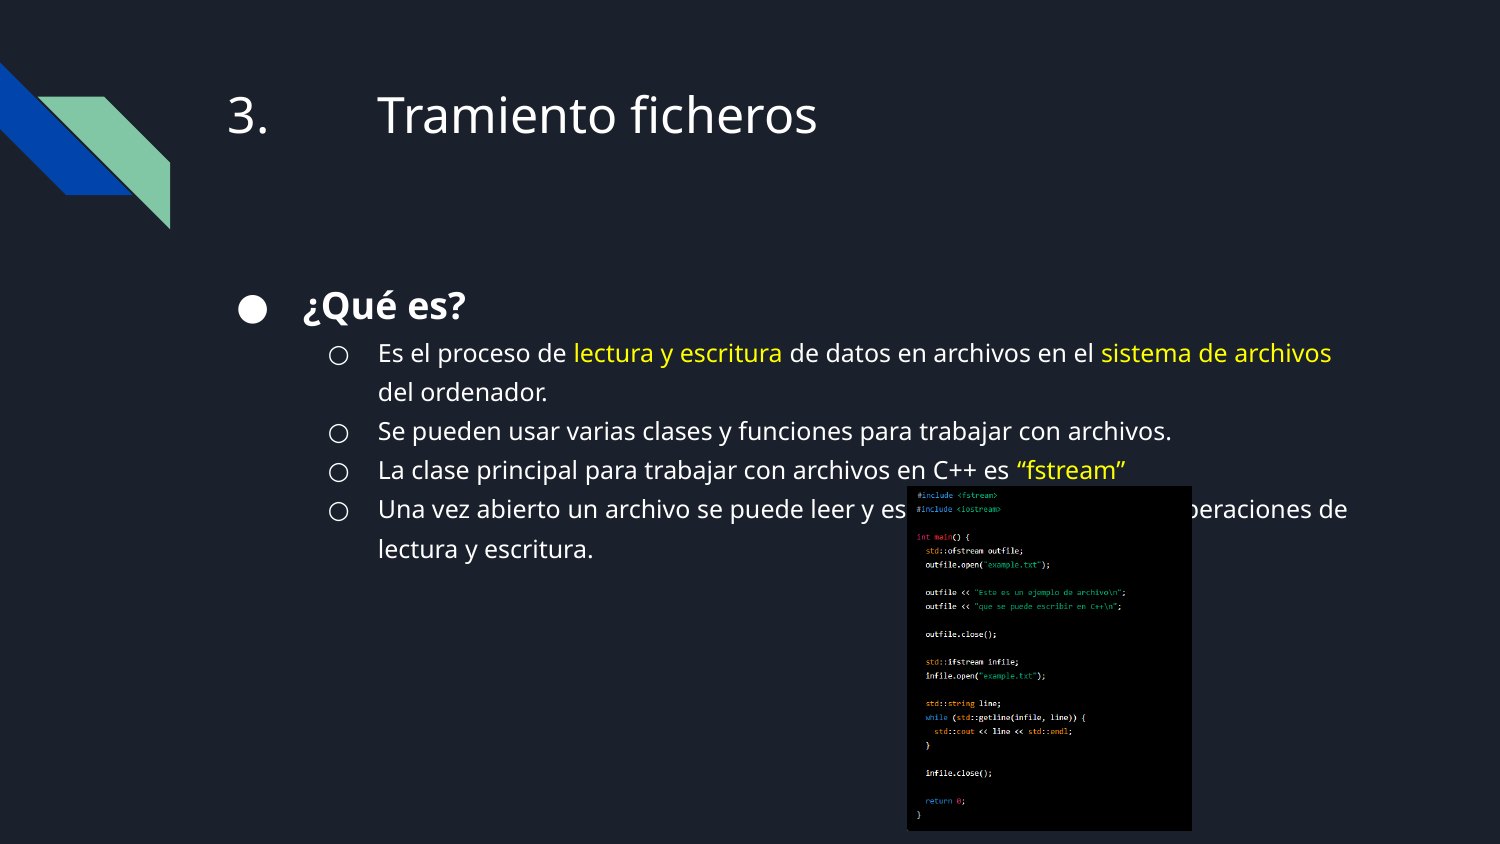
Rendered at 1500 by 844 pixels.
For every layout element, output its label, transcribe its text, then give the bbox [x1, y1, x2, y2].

picture [906, 485, 1192, 831]
title 3. Tramiento ficheros [212, 64, 1368, 215]
list ¿Qué es? Es el proceso de lectura y escritura de datos en archivos en el sistema de archivos del ordenador. Se pueden usar varias clases y funciones para trabajar con archivos. La clase principal para trabajar con archivos en C++ es “fstream” Una vez abierto un archivo se puede leer y escribir datos utilizando operaciones de lectura y escritura. [212, 257, 1368, 735]
